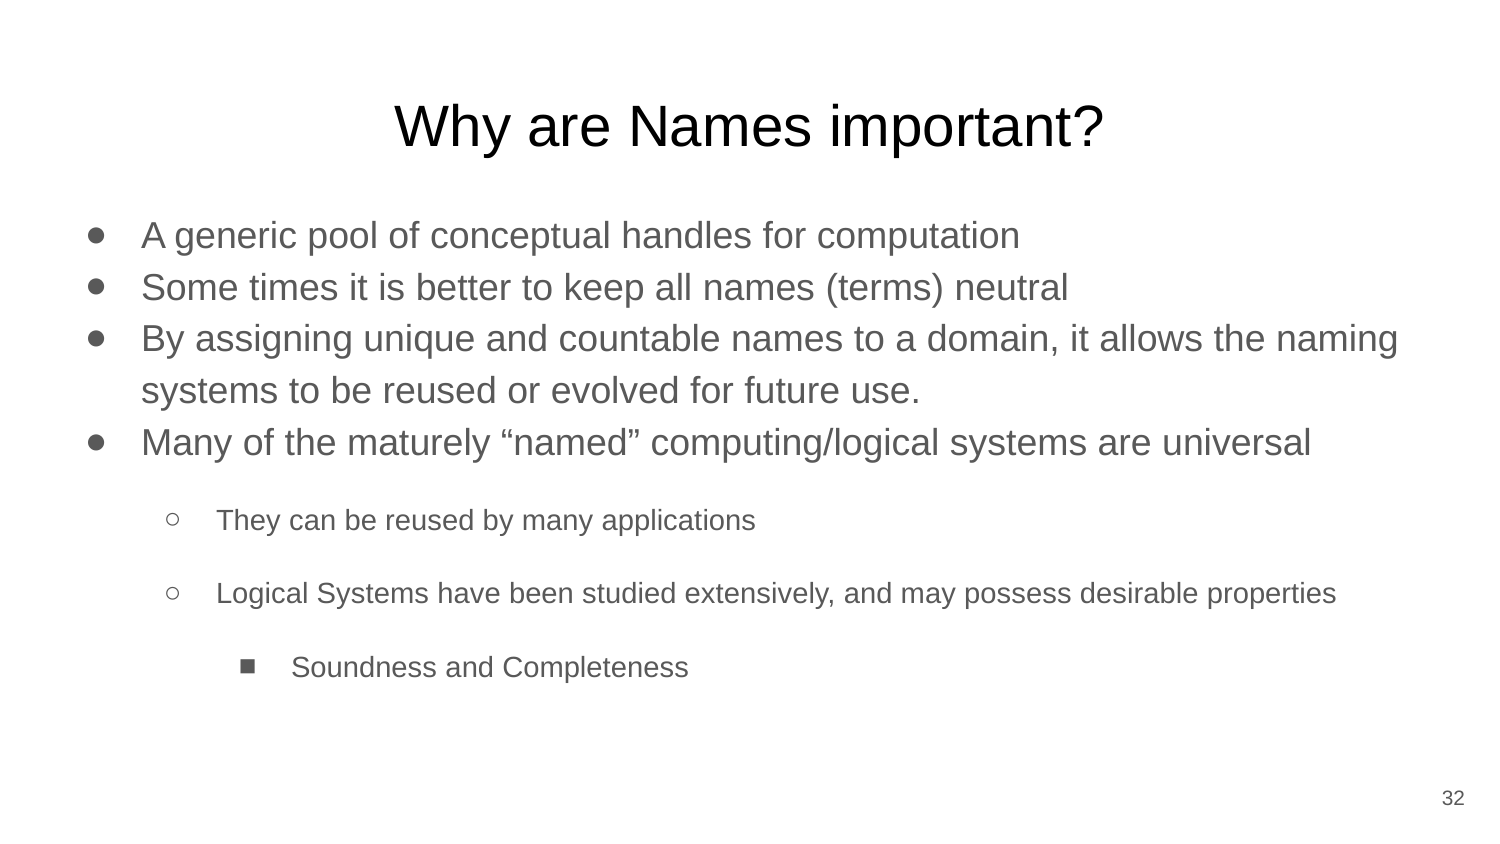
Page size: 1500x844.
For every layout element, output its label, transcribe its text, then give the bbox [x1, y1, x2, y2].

slide_number 32 [1389, 764, 1480, 830]
title Why are Names important? [51, 72, 1449, 167]
list A generic pool of conceptual handles for computation Some times it is better to keep all names (terms) neutral By assigning unique and countable names to a domain, it allows the naming systems to be reused or evolved for future use. Many of the maturely “named” computing/logical systems are universal They can be reused by many applications Logical Systems have been studied extensively, and may possess desirable properties Soundness and Completeness [51, 189, 1449, 750]
